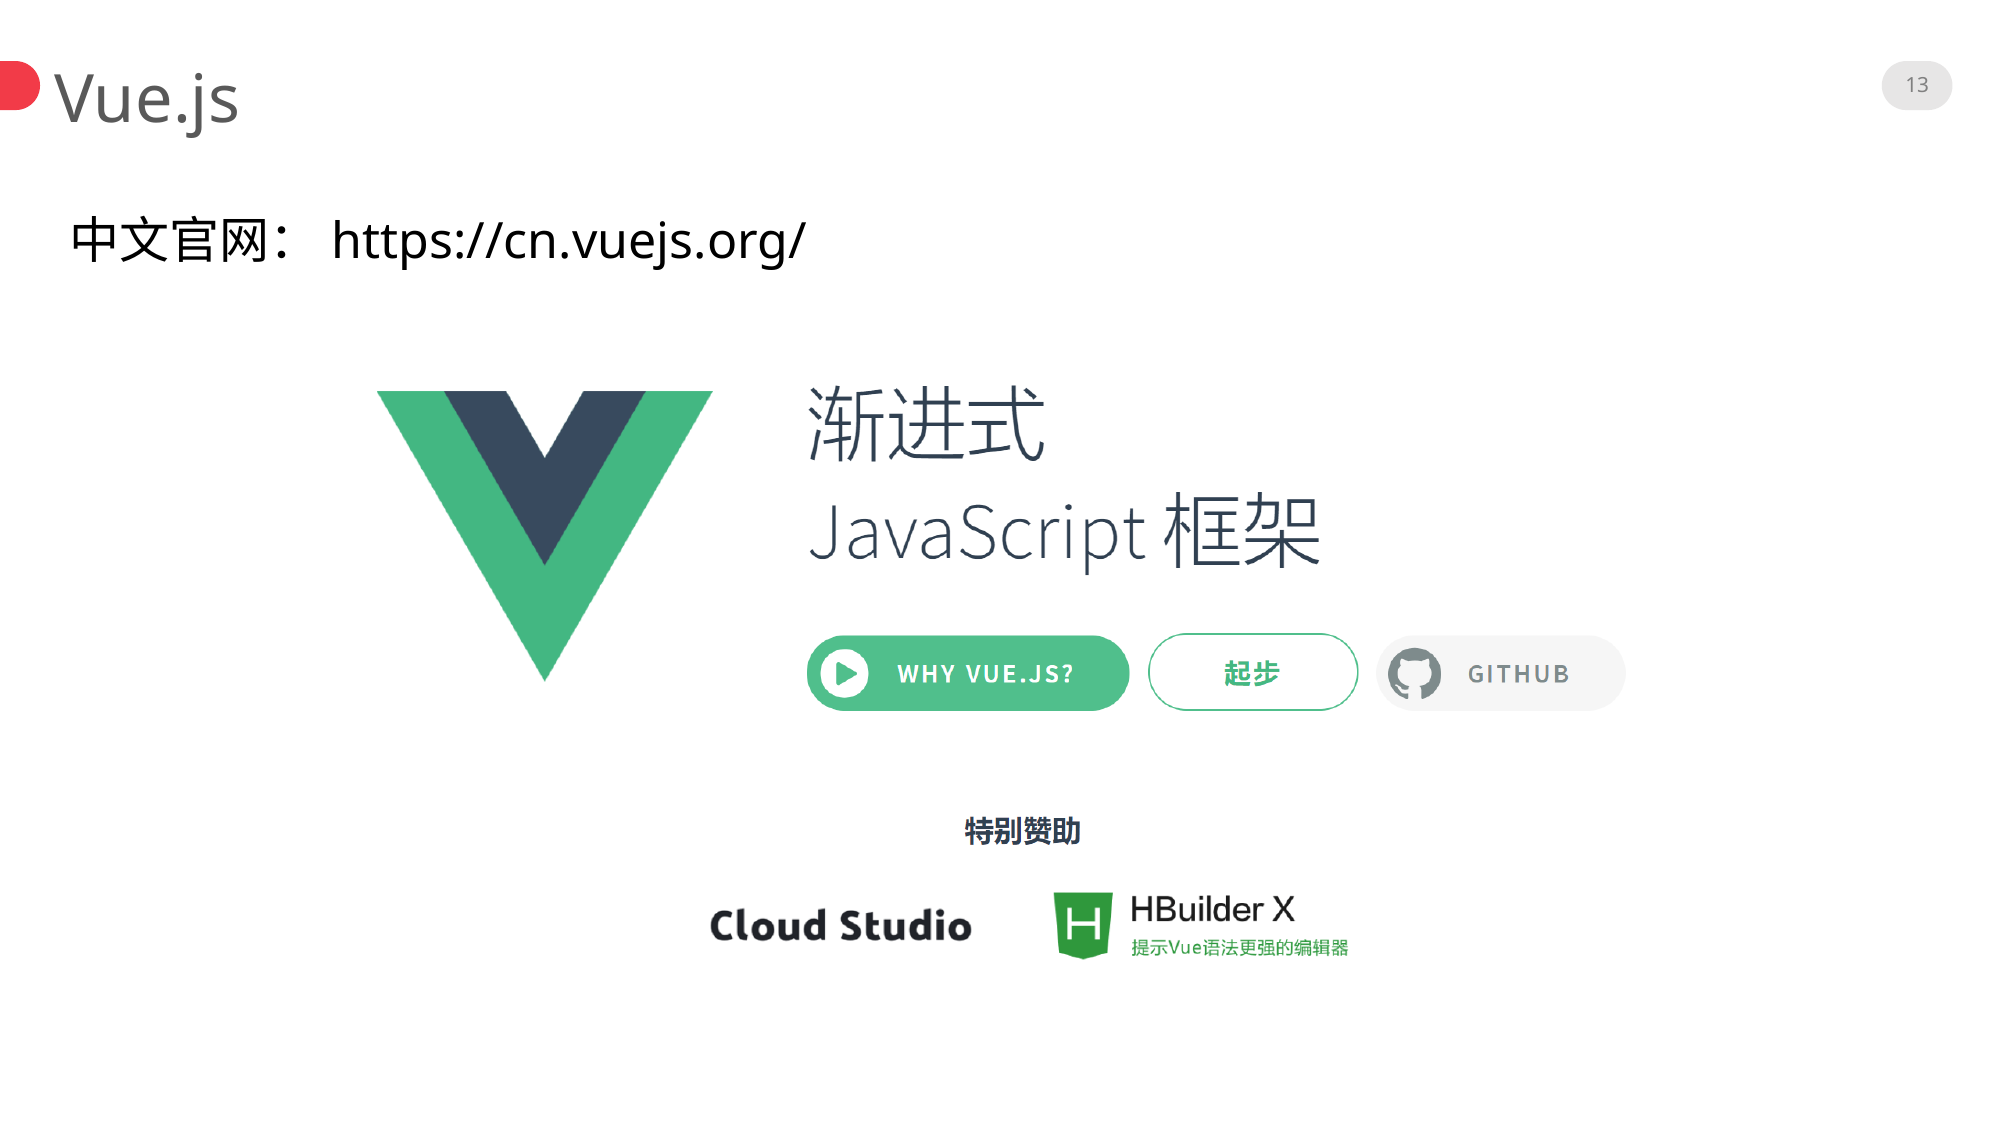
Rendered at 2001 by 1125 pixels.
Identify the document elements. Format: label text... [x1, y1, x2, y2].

slide_number 13 [1881, 53, 1953, 118]
picture [274, 357, 1698, 1008]
text_box 中文官网：https://cn.vuejs.org/ [54, 201, 1416, 277]
list Vue.js [54, 65, 1844, 139]
